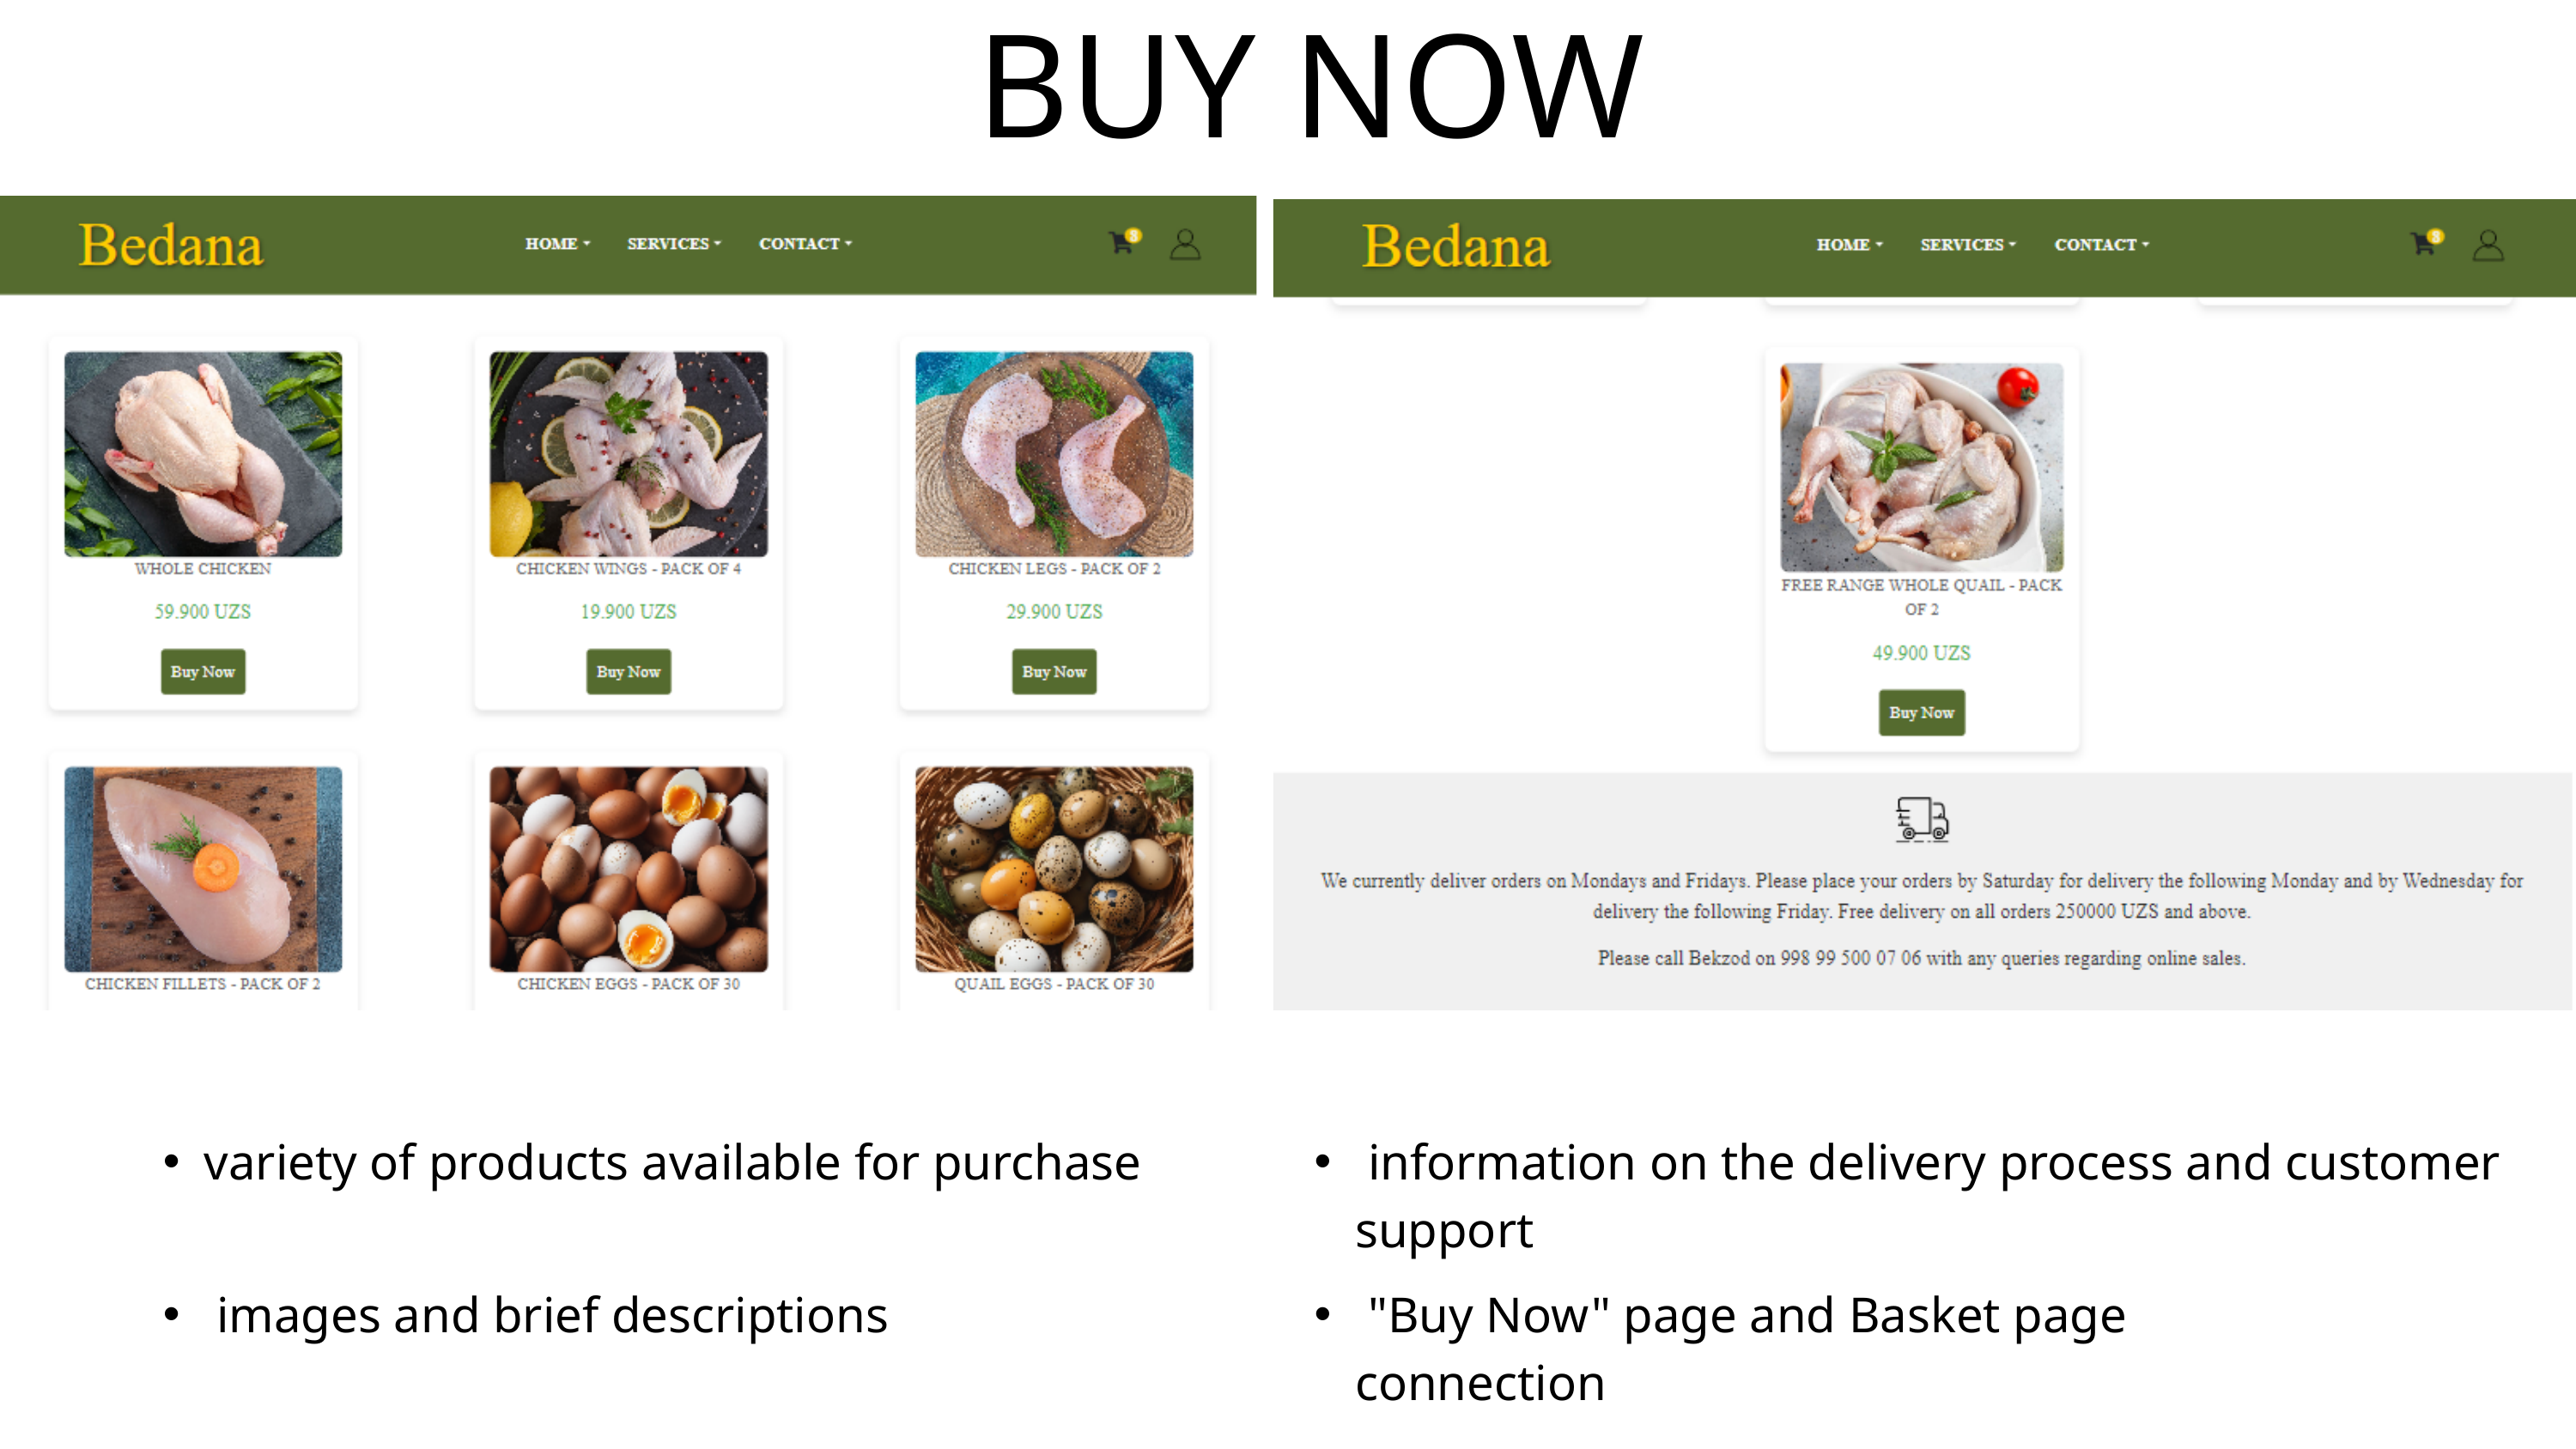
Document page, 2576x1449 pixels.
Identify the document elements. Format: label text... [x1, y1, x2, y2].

text_box [0, 196, 1257, 1010]
text_box "Buy Now" page and Basket page connection [1273, 1274, 2365, 1410]
text_box variety of products available for purchase [122, 1122, 1149, 1190]
text_box information on the delivery process and customer support [1273, 1122, 2501, 1258]
text_box images and brief descriptions [122, 1274, 987, 1343]
text_box BUY NOW [360, 9, 2263, 167]
text_box [1273, 199, 2576, 1010]
